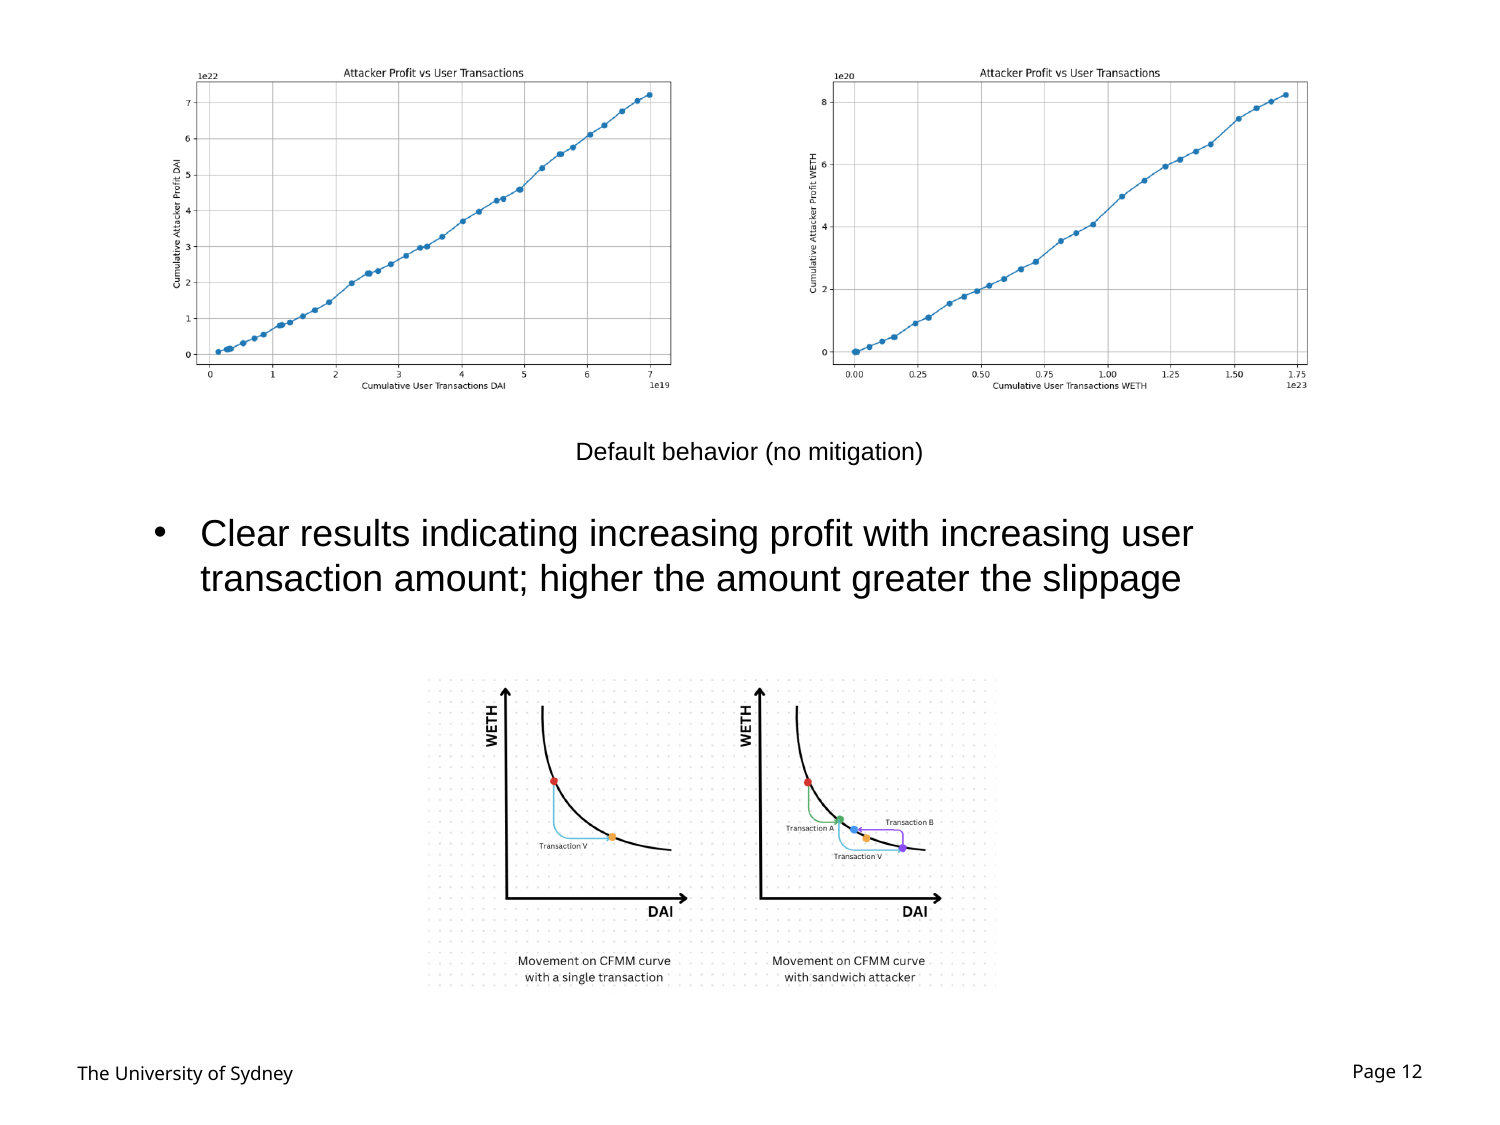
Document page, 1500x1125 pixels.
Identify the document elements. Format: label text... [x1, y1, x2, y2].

text_box Clear results indicating increasing profit with increasing user transaction amount; higher the amount greater the slippage [138, 501, 1364, 607]
text_box Default behavior (no mitigation) [560, 427, 940, 473]
picture [425, 673, 996, 995]
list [108, 33, 1364, 412]
